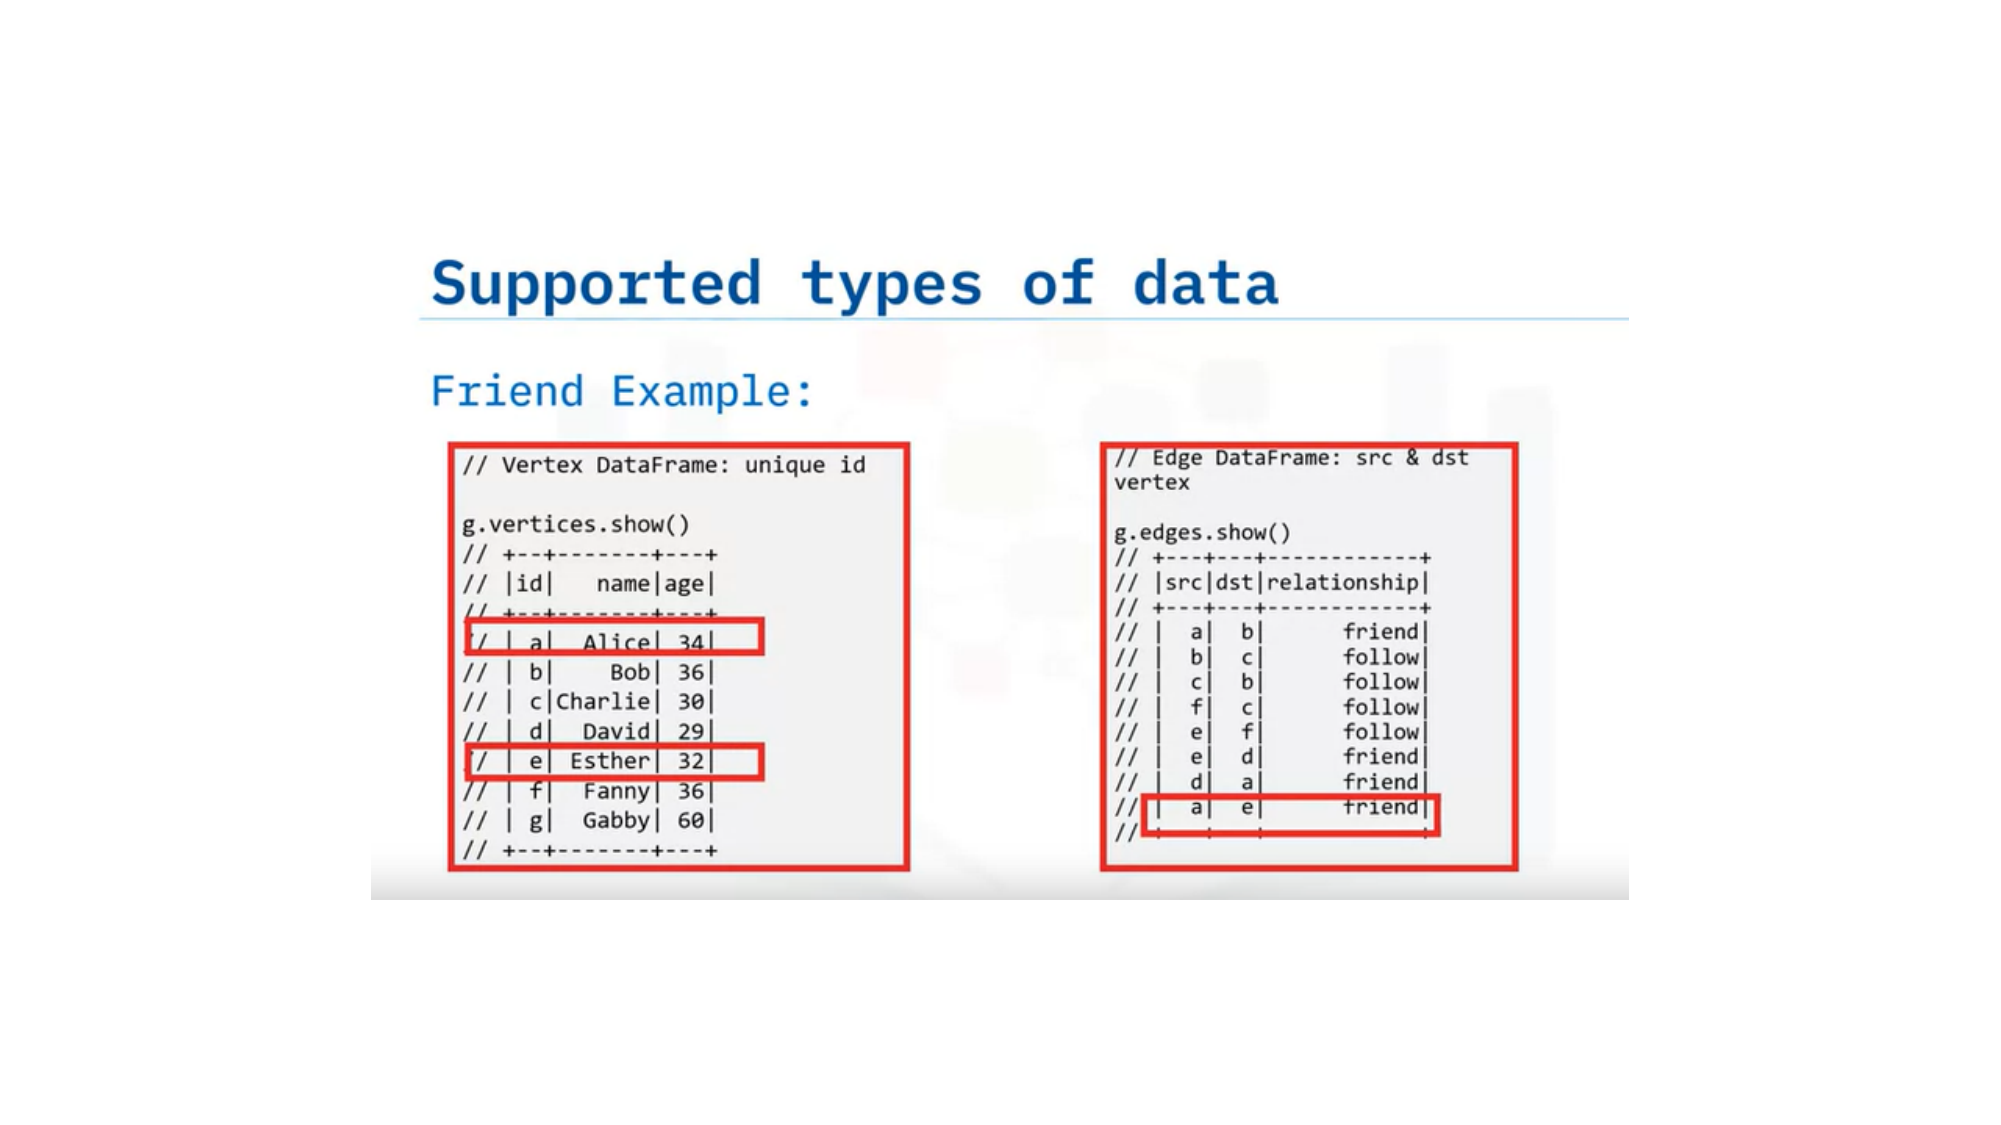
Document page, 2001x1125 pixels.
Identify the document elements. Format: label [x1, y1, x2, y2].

picture [371, 224, 1629, 900]
